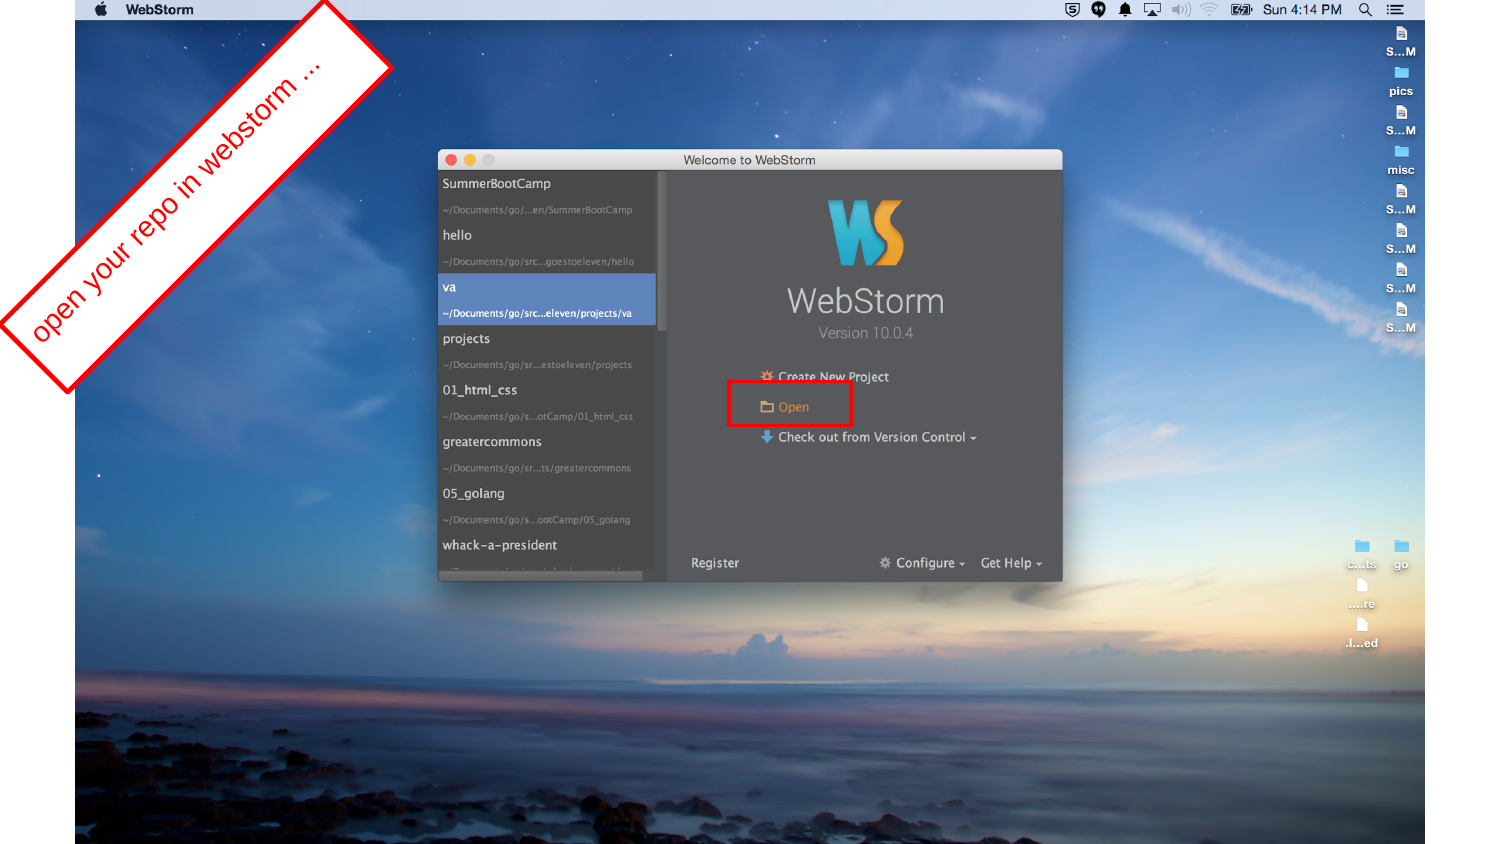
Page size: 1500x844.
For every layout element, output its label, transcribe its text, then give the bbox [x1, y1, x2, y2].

text_box open your repo in webstorm ... [0, 255, 69, 393]
picture [74, 0, 1426, 844]
